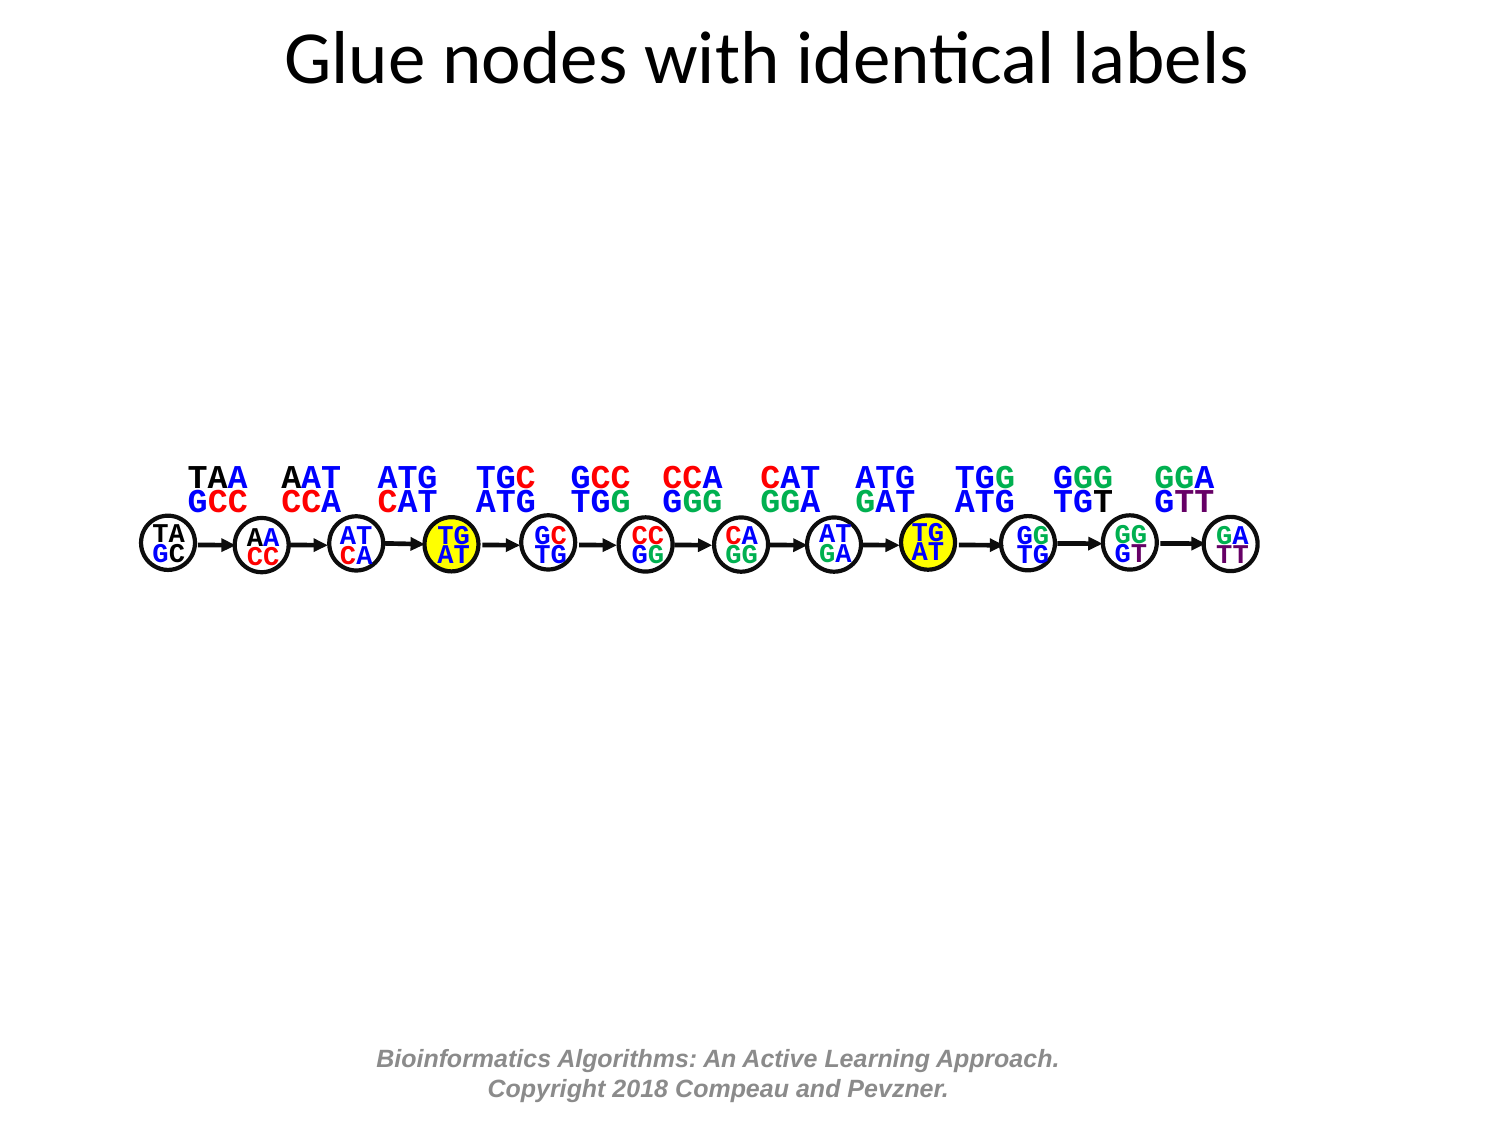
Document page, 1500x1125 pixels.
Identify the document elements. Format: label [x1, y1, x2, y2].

footer [337, 1042, 1100, 1103]
text_box [137, 462, 1265, 579]
text_box [10, 1, 1500, 107]
